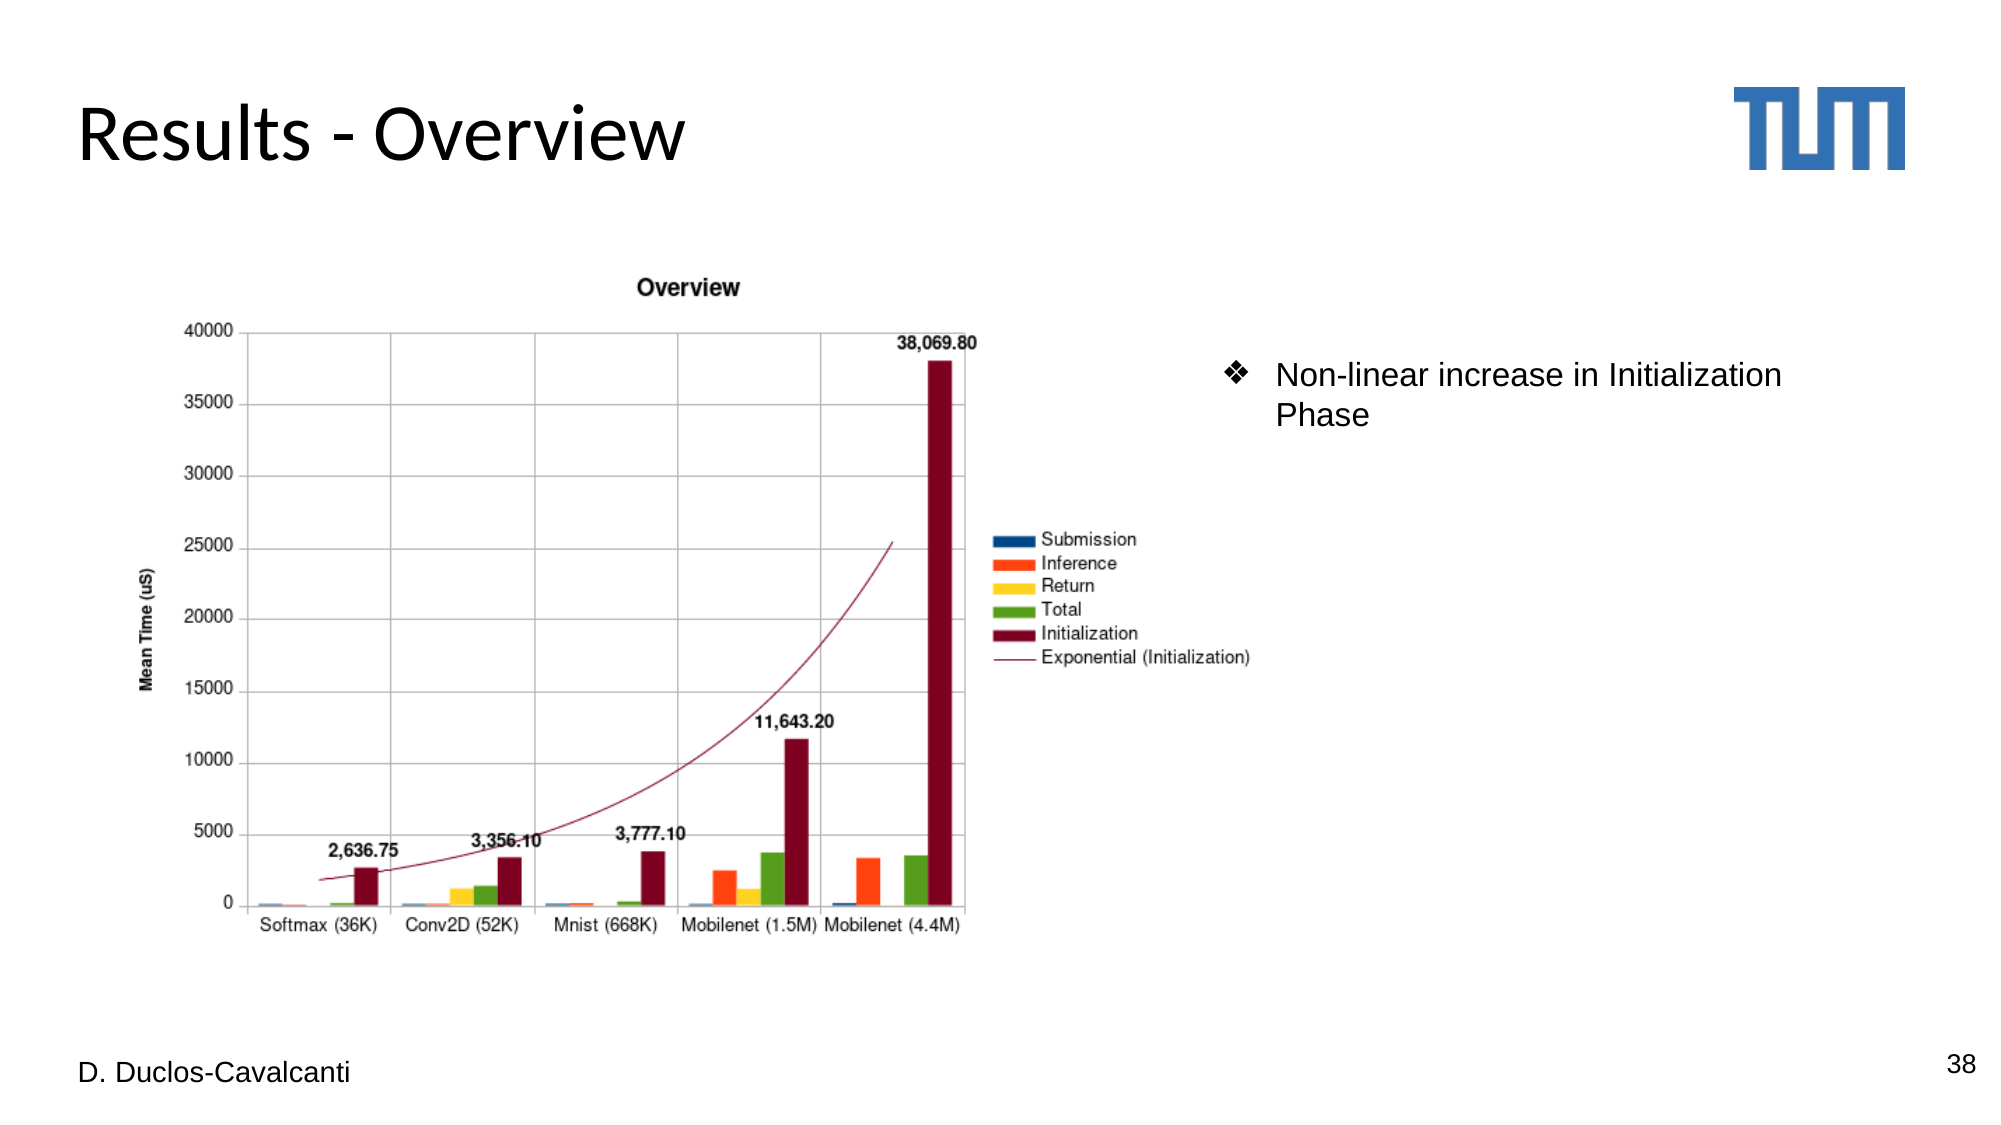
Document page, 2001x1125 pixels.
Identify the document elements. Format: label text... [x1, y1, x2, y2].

picture [110, 250, 1267, 951]
text_box Results - Overview [62, 64, 1698, 192]
slide_number ‹#› [1871, 1038, 1992, 1125]
text_box D. Duclos-Cavalcanti [62, 1038, 383, 1104]
text_box Non-linear increase in Initialization Phase [1271, 337, 1894, 448]
picture [1734, 86, 1905, 171]
